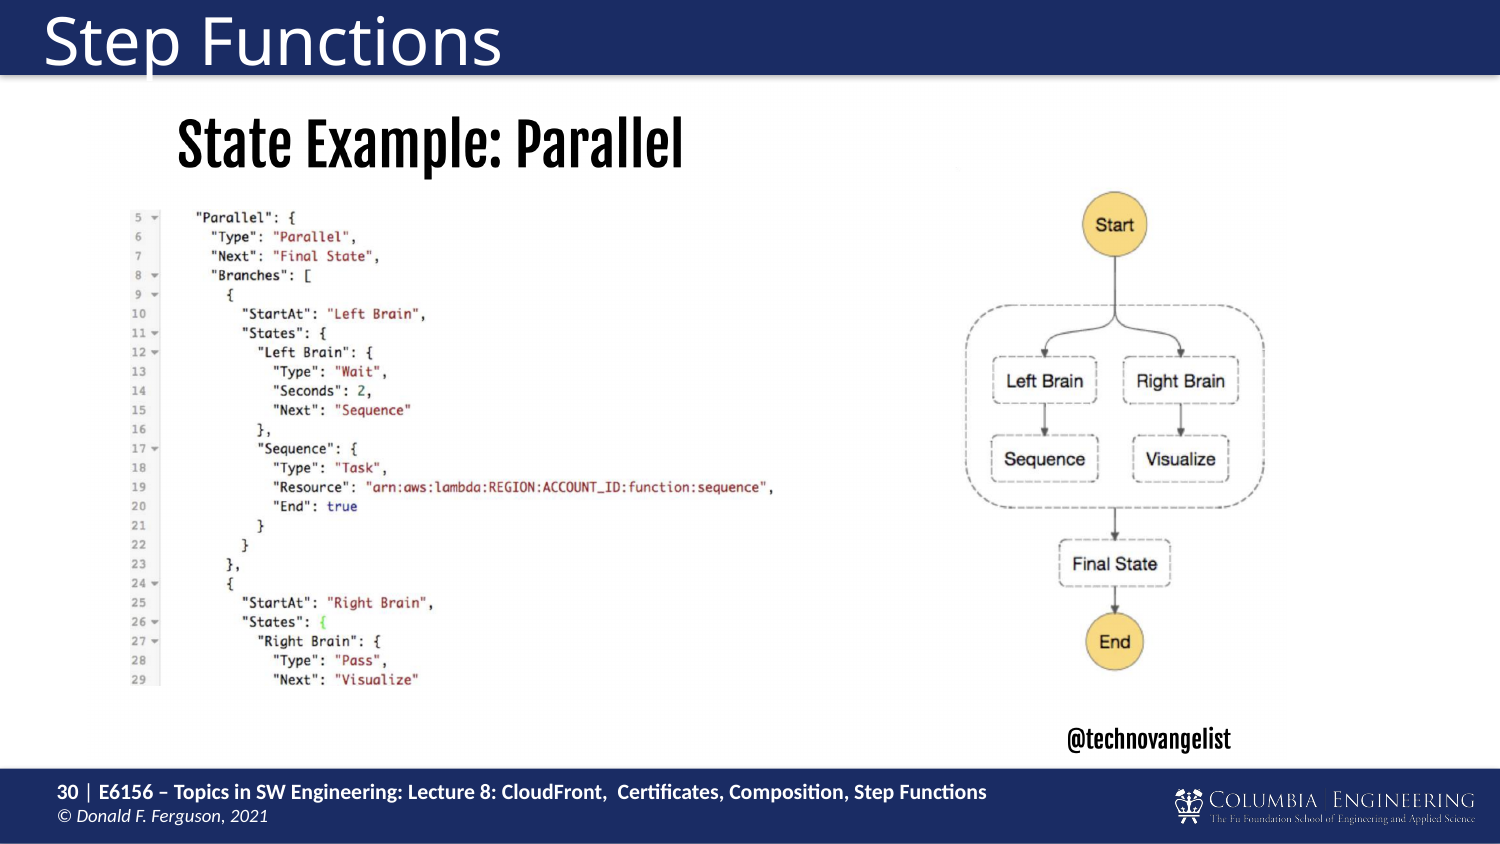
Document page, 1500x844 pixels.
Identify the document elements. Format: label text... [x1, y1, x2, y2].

picture [87, 84, 1288, 760]
title Step Functions [28, 0, 1450, 73]
